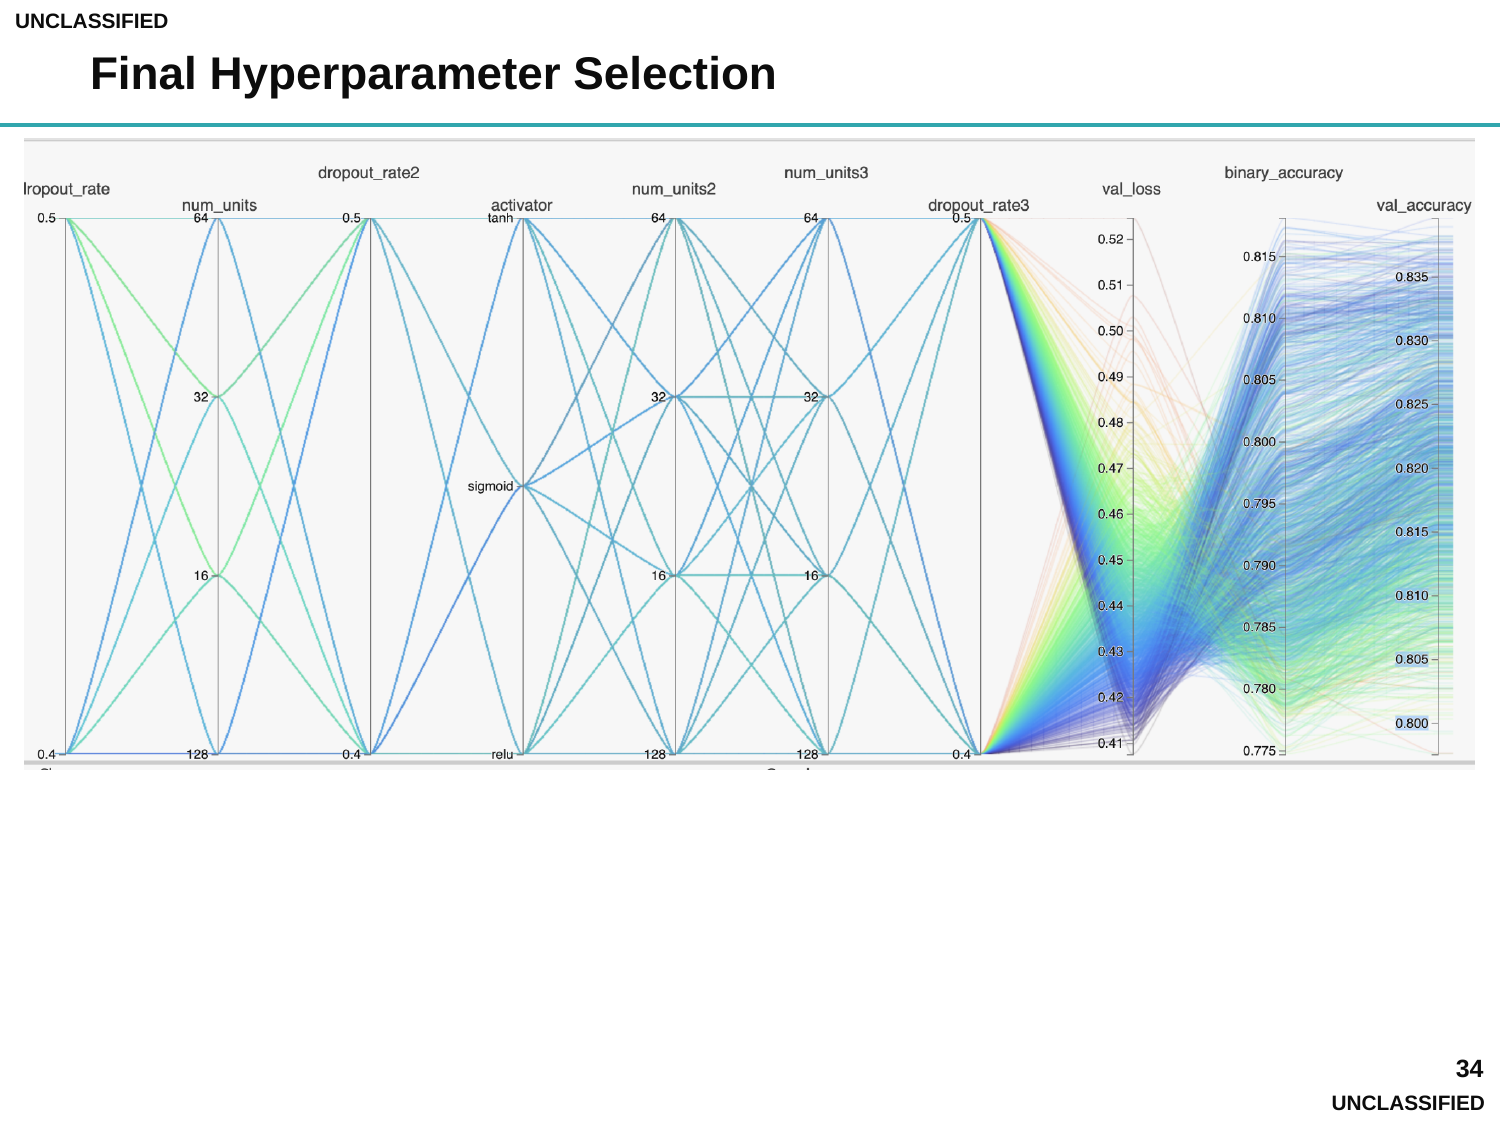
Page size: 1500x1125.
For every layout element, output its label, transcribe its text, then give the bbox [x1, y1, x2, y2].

picture [24, 137, 1476, 770]
title Final Hyperparameter Selection [75, 34, 1300, 109]
